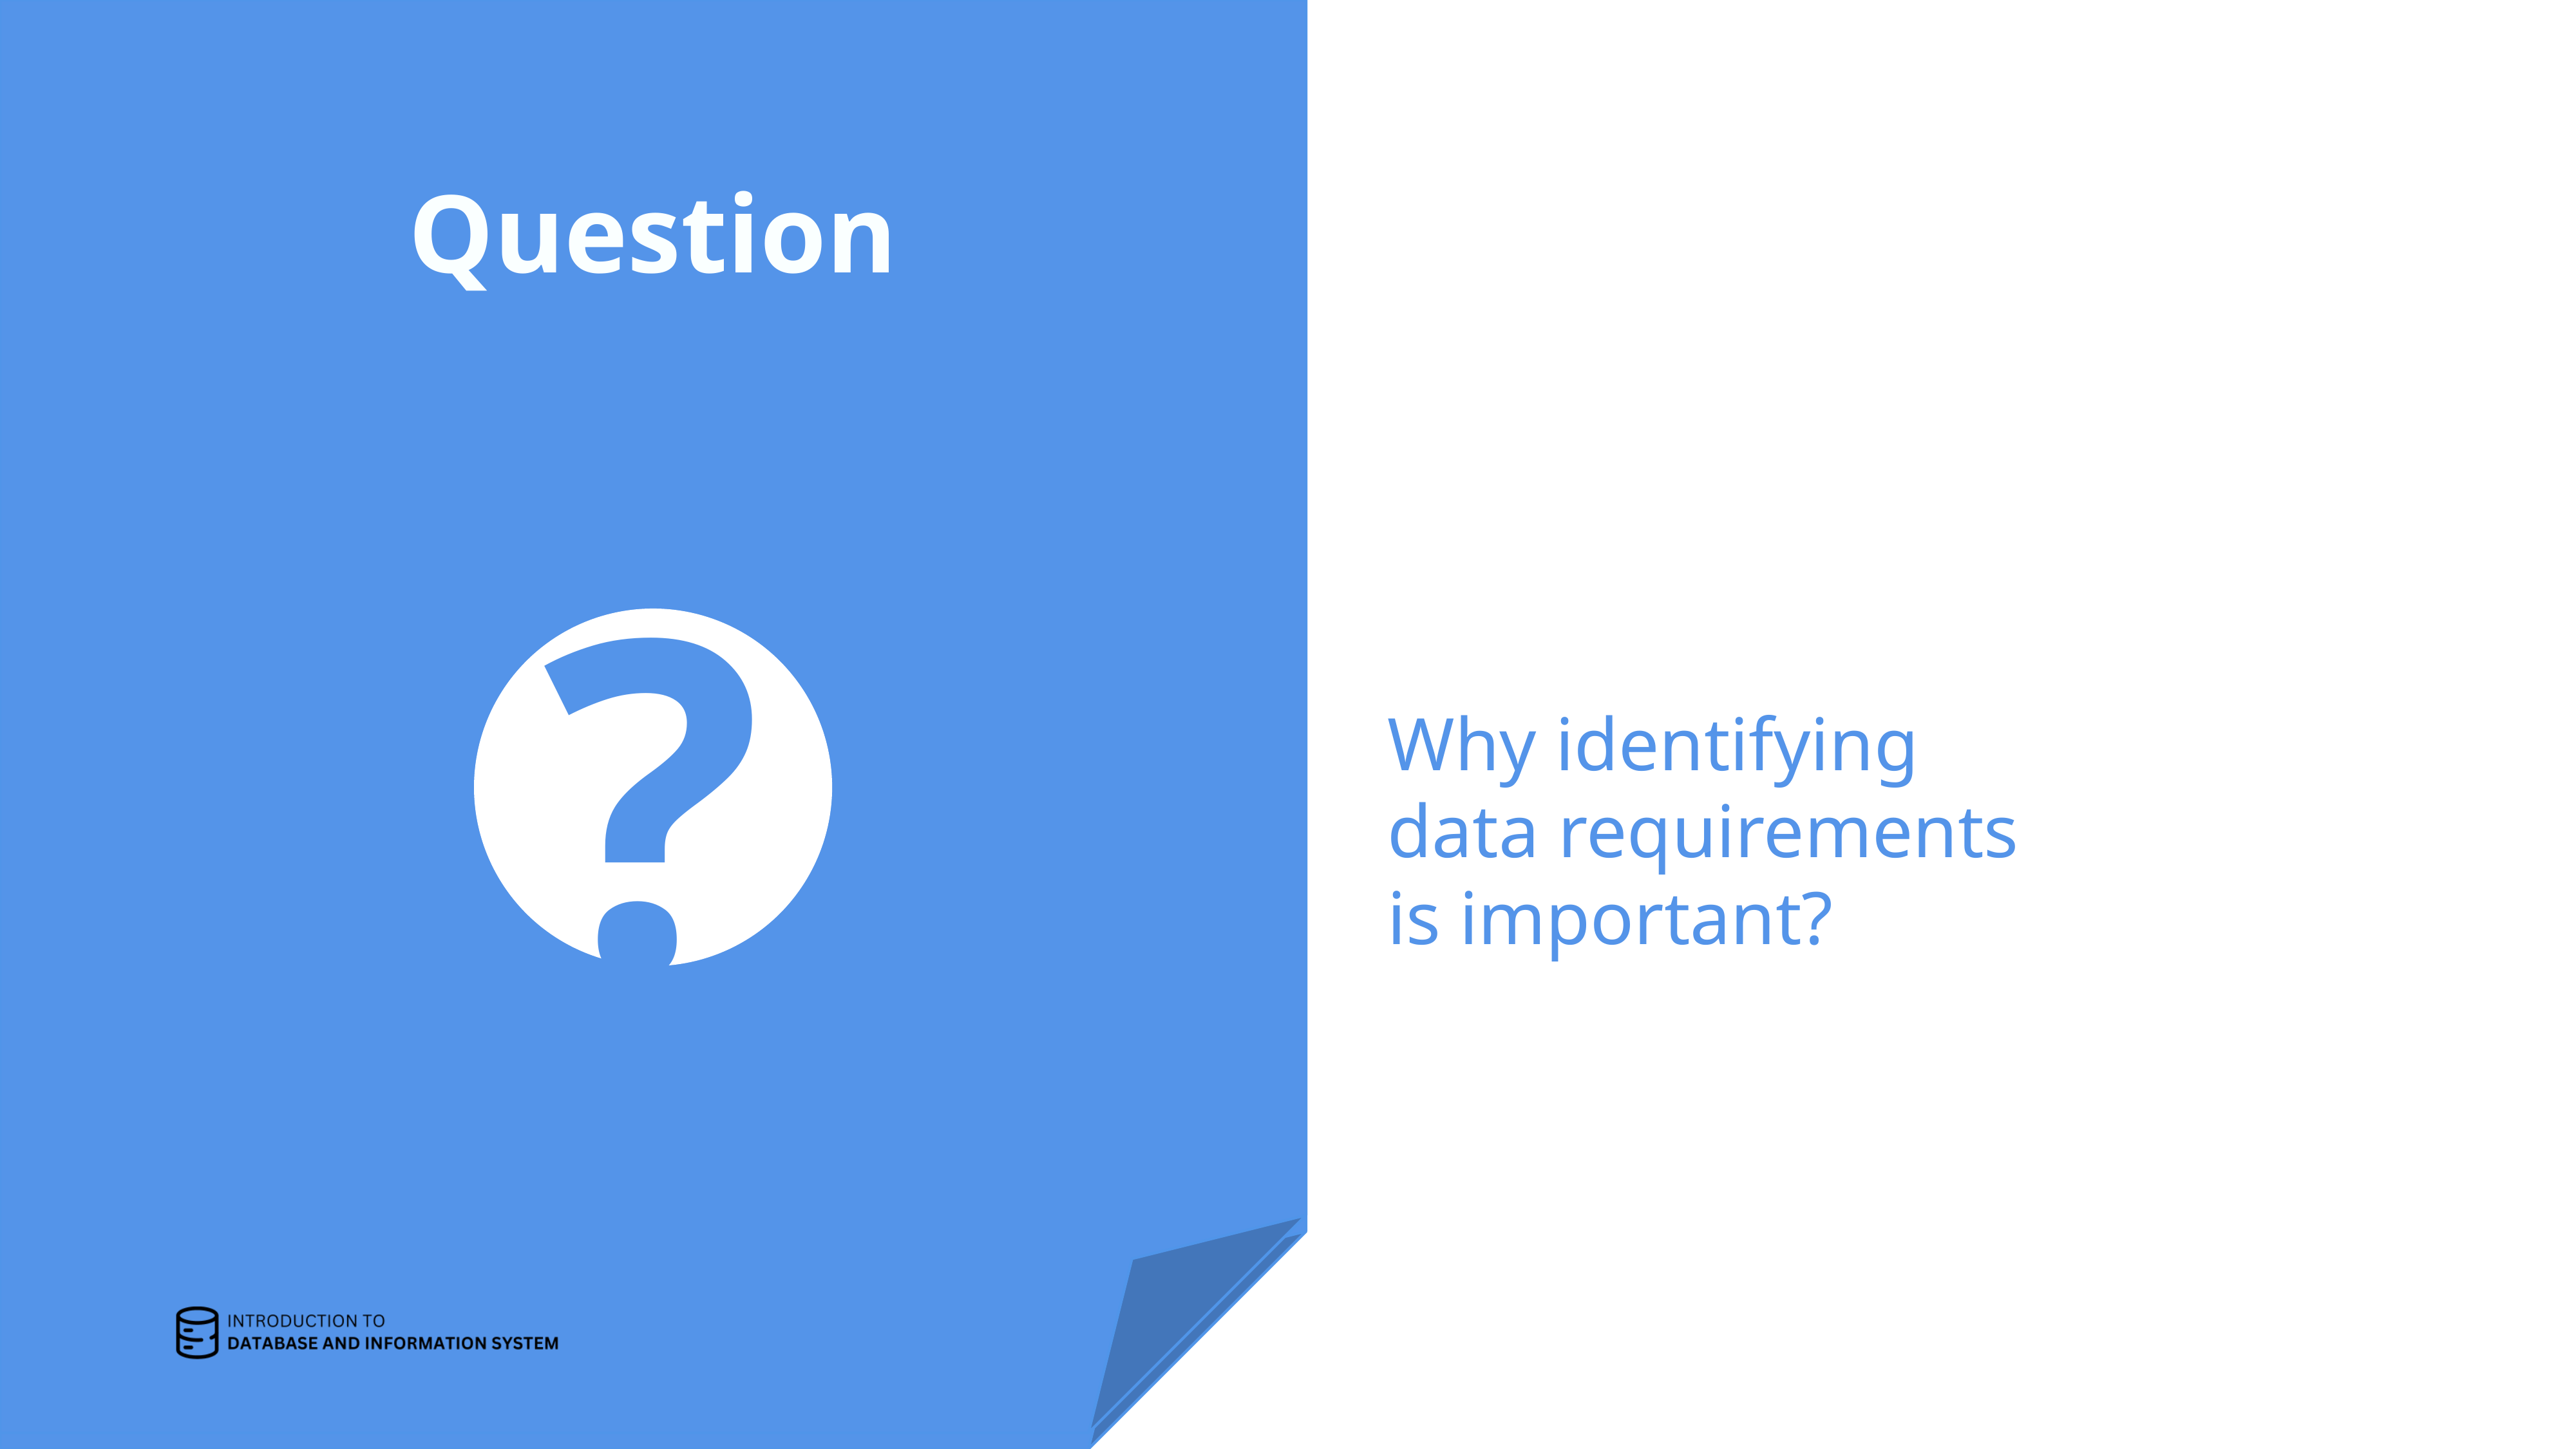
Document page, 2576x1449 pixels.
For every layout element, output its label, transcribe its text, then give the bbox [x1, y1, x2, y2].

picture [170, 1300, 564, 1364]
list Why identifying data requirements is important? [1373, 383, 2443, 1274]
title Question [161, 159, 1145, 300]
